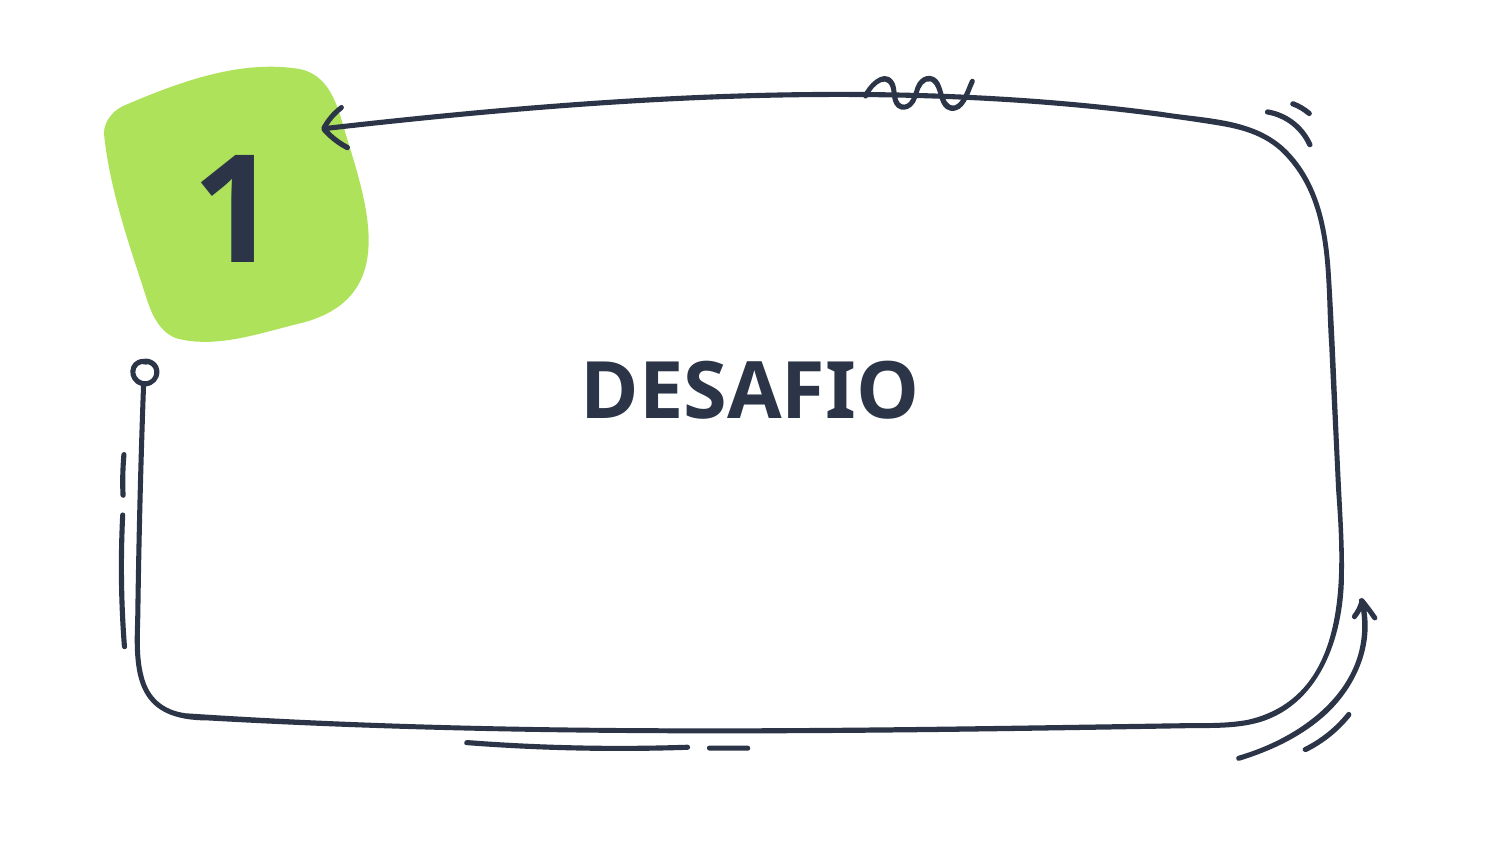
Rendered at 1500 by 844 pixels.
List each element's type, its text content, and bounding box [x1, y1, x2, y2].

title DESAFIO [290, 324, 1210, 435]
text_box 1 [112, 80, 358, 325]
